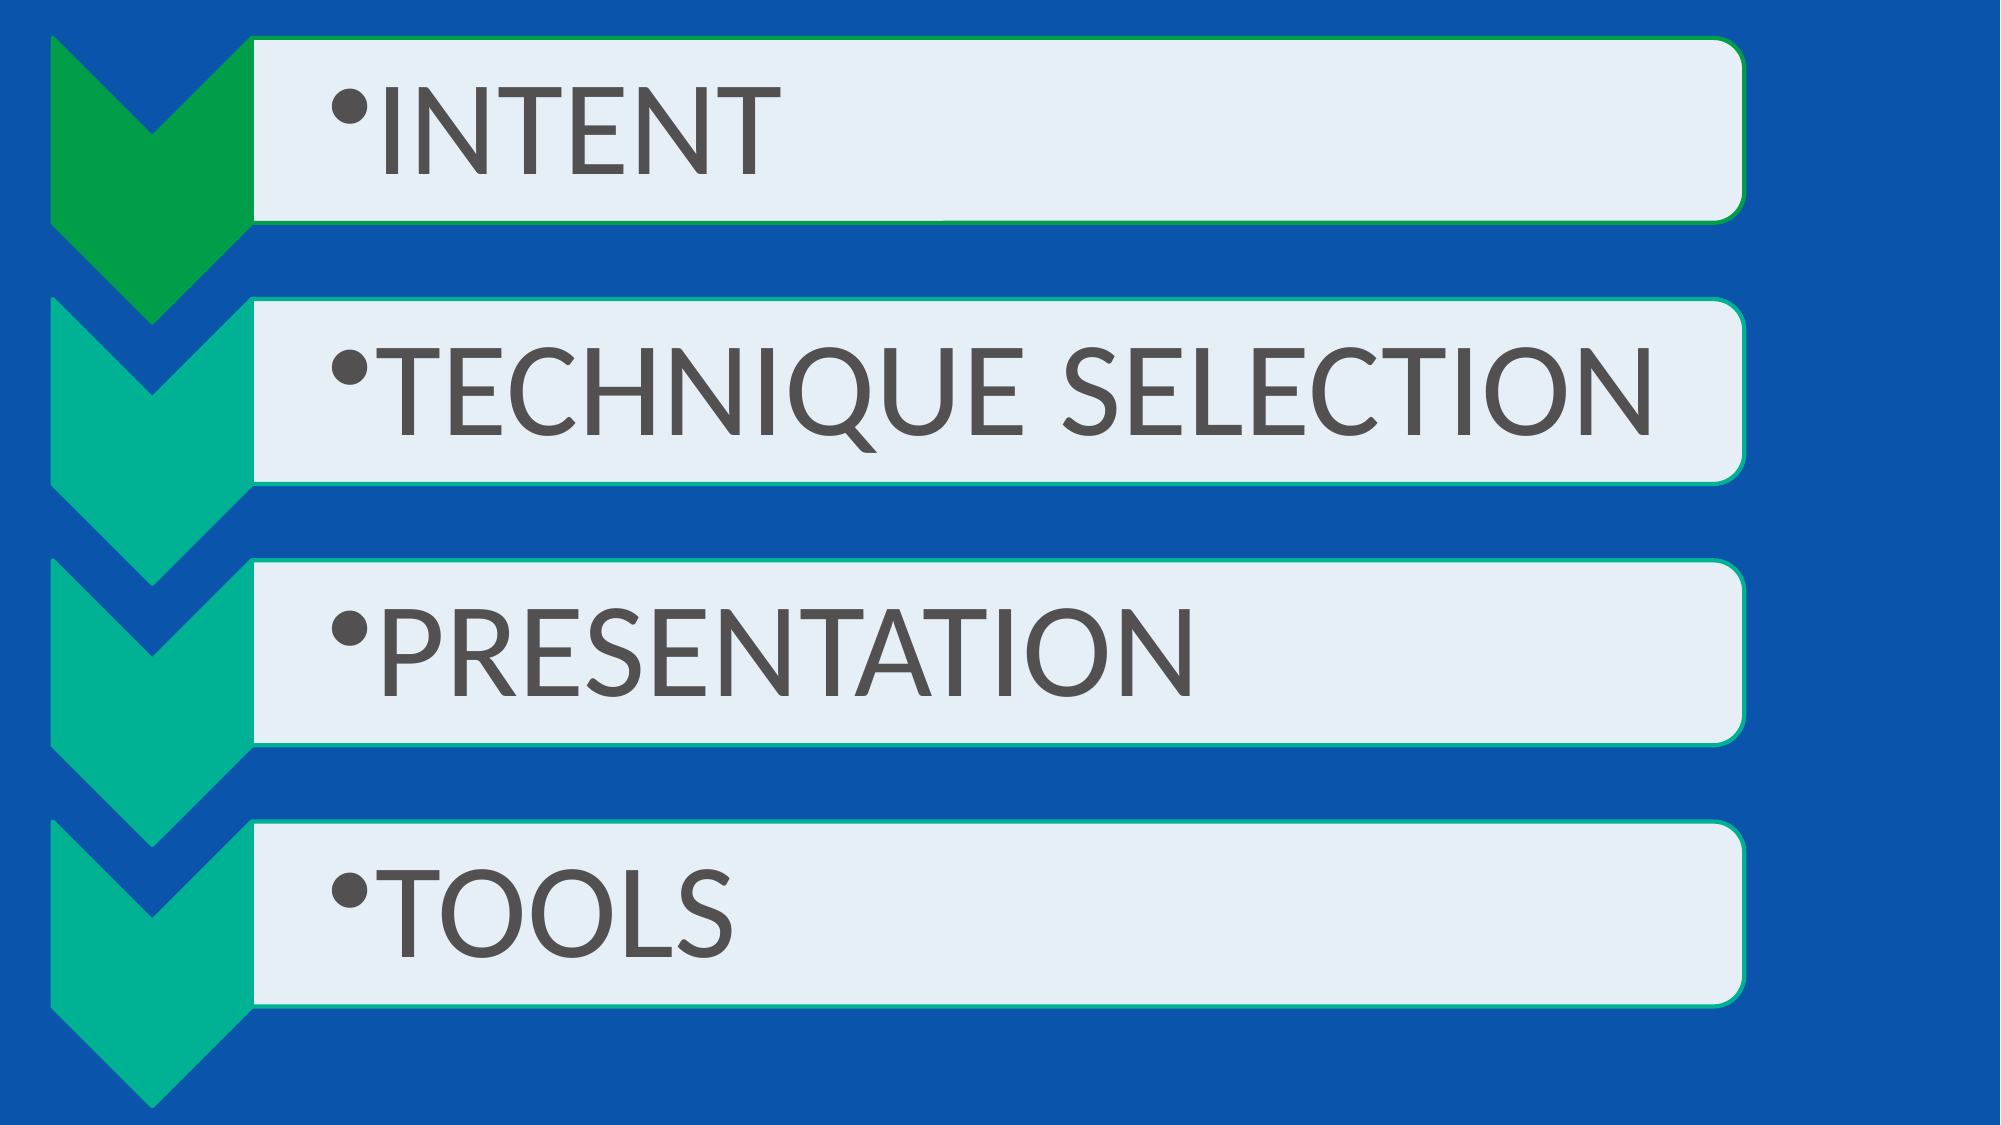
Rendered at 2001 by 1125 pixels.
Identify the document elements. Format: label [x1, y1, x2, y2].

text_box [52, 36, 1745, 1107]
